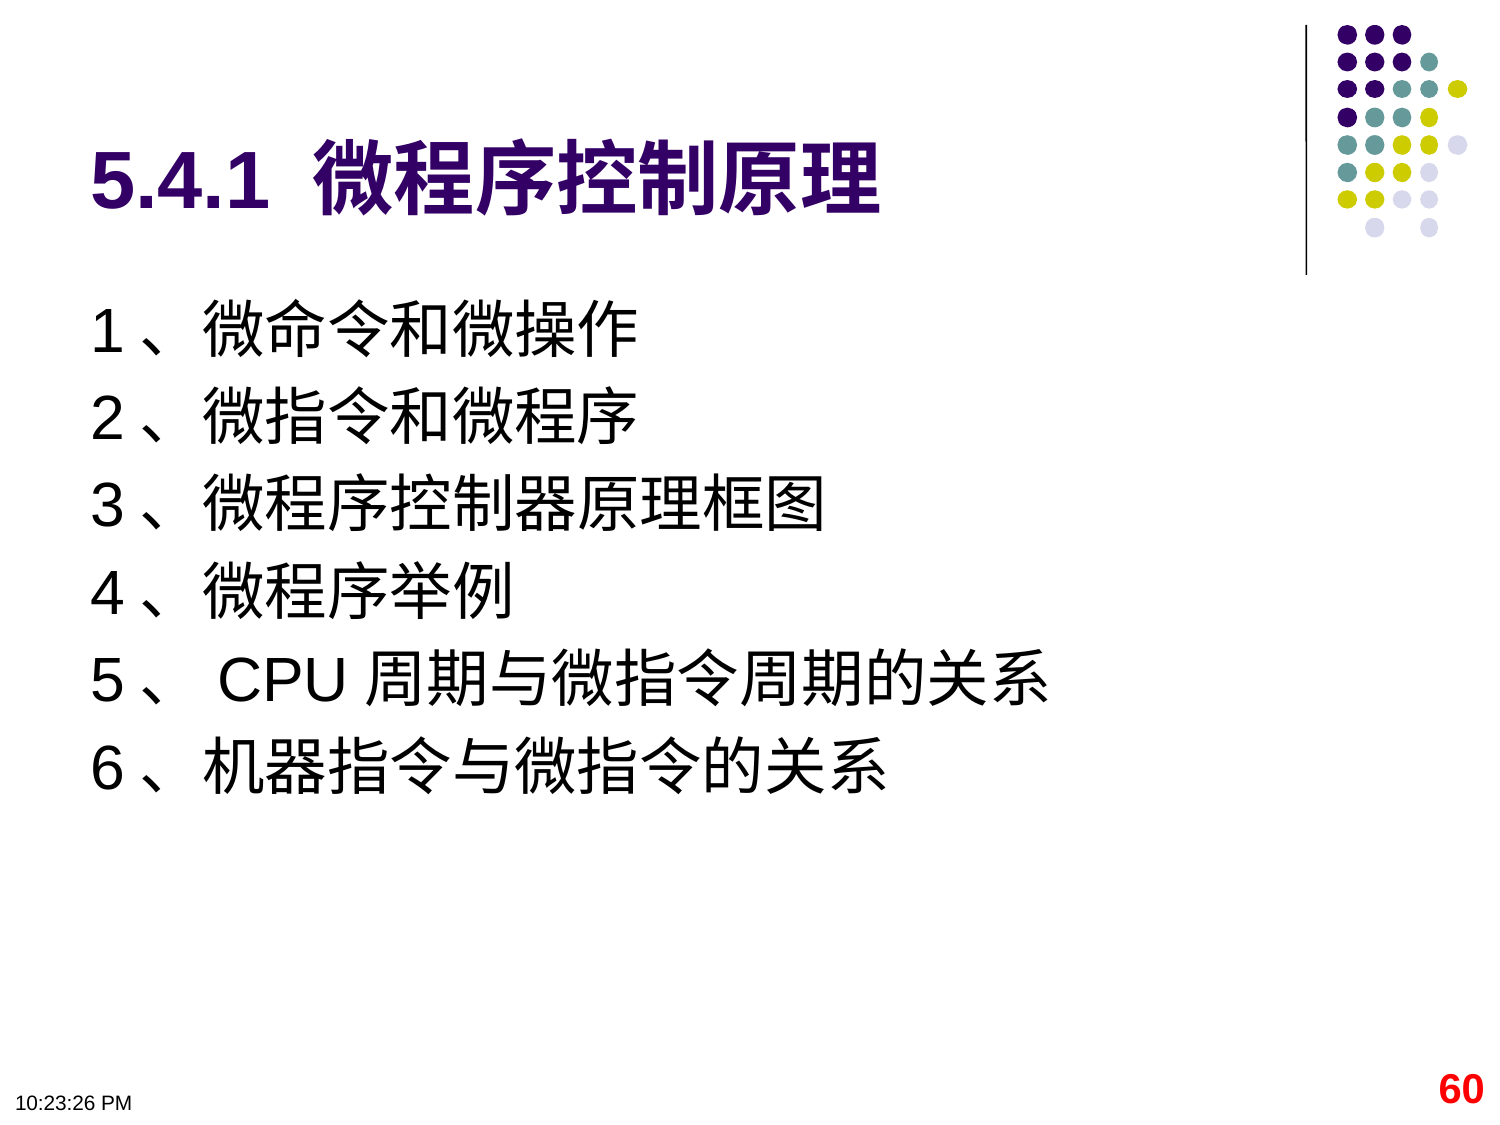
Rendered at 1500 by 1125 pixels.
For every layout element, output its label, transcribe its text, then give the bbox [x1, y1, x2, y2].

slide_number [0, 1081, 351, 1125]
list 1、微命令和微操作 2、微指令和微程序 3、微程序控制器原理框图 4、微程序举例 5、CPU周期与微指令周期的关系 6、机器指令与微指令的关系 [75, 282, 1425, 1006]
title 5.4.1 微程序控制原理 [75, 20, 1313, 233]
slide_number 60 [1352, 1053, 1500, 1125]
